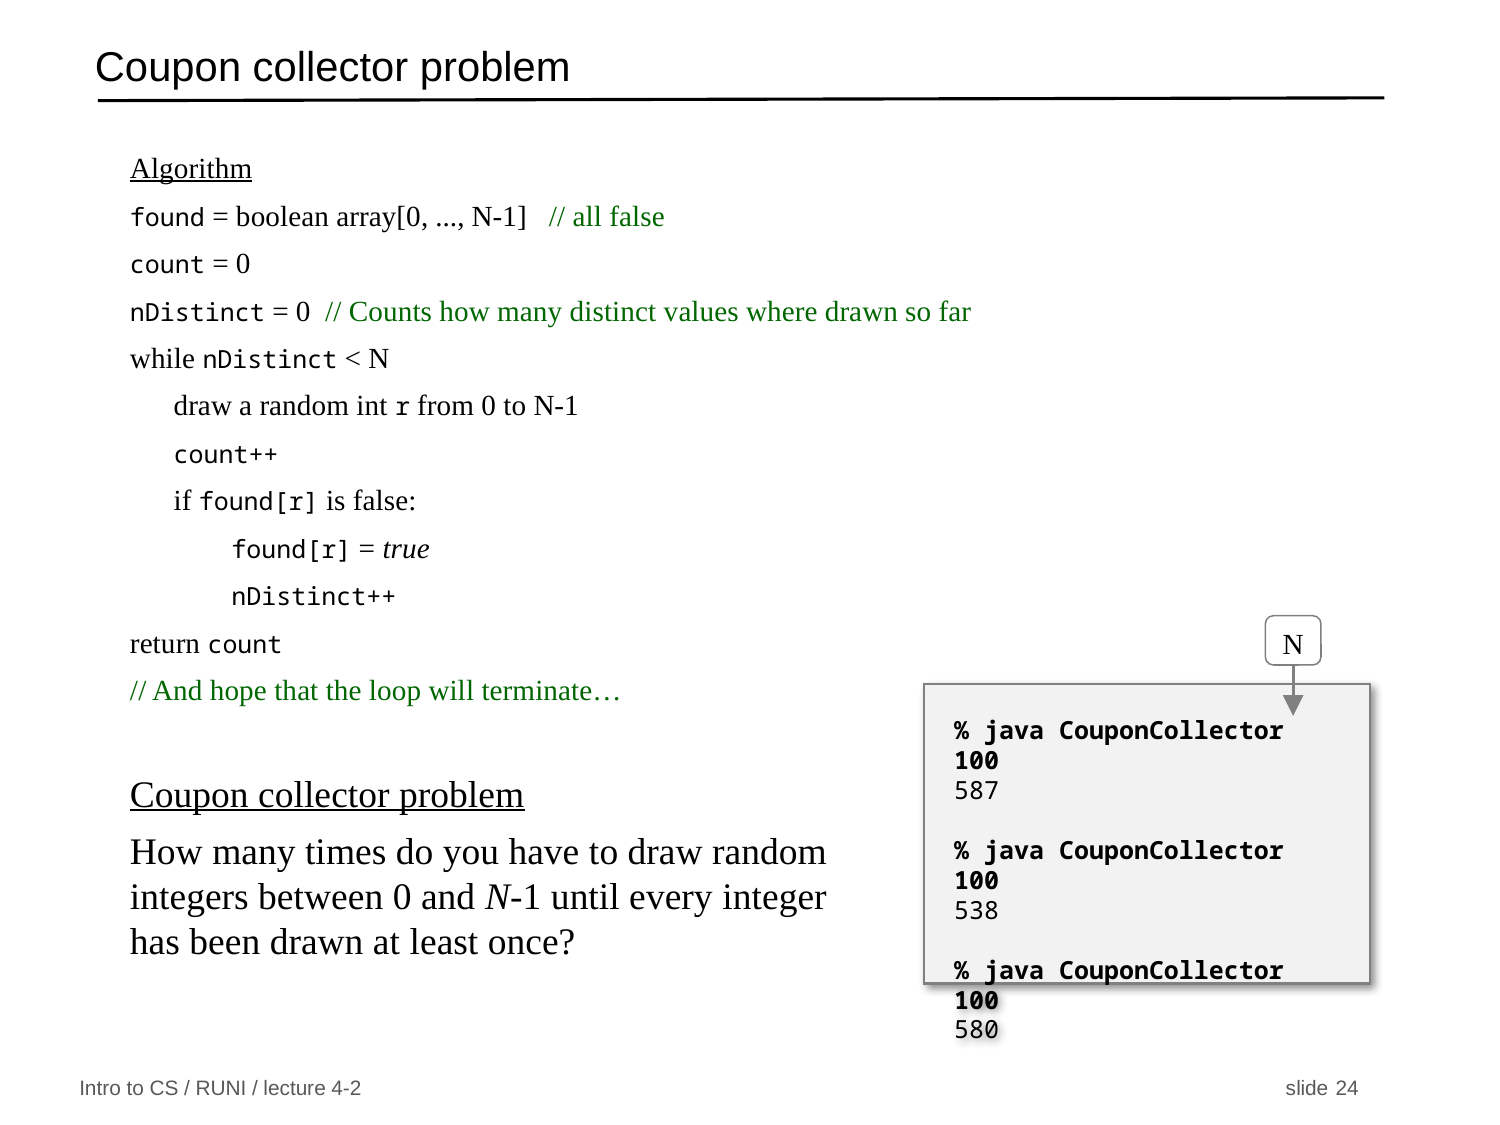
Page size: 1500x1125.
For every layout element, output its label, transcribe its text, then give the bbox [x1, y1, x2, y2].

text_box Coupon collector problem How many times do you have to draw random integers between 0 and N-1 until every integer has been drawn at least once? [114, 762, 897, 914]
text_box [923, 615, 1371, 984]
text_box Algorithm found = boolean array[0, ..., N-1] // all false count = 0 nDistinct = 0 // Counts how many distinct values where drawn so far while nDistinct < N draw a random int r from 0 to N-1 count++ if found[r] is false: found[r] = true nDistinct++ return count // And hope that the loop will terminate… [114, 141, 1030, 762]
title Coupon collector problem [79, 33, 1371, 109]
